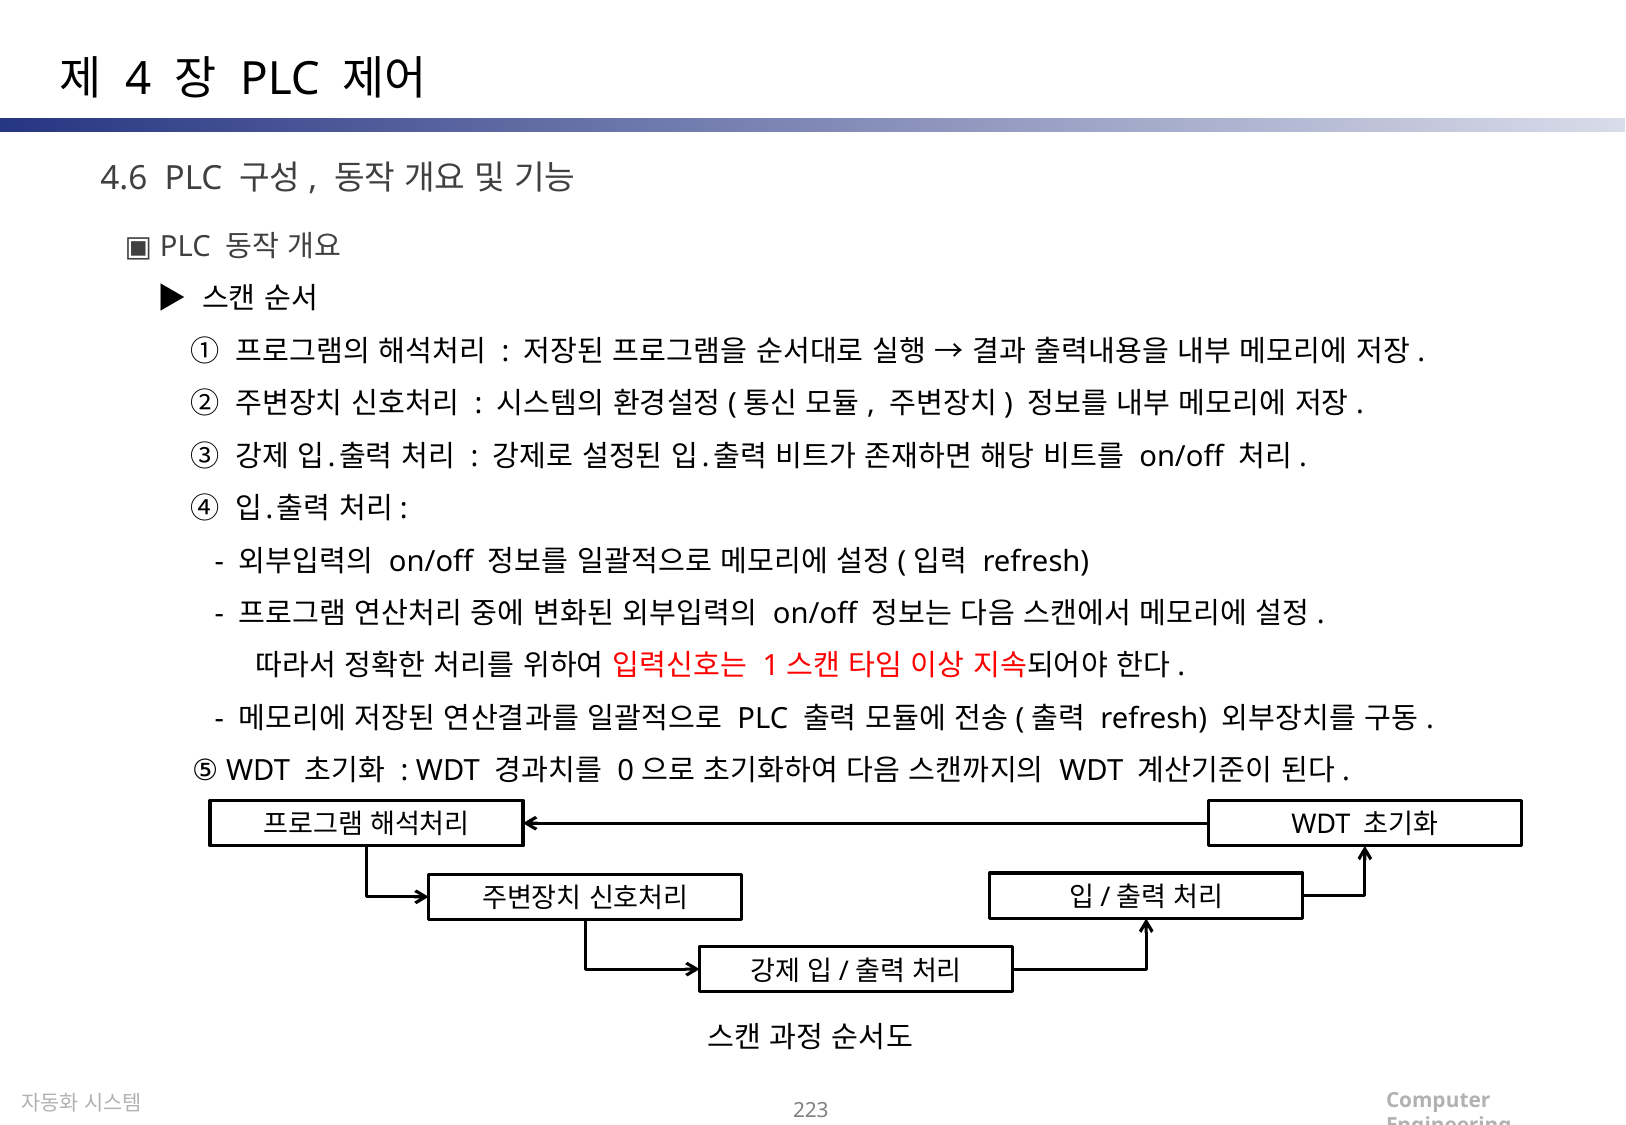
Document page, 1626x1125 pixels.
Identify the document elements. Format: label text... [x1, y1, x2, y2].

text_box 프로그램 해석처리 [210, 800, 524, 846]
text_box 입/출력 처리 [989, 873, 1303, 919]
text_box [617, 886, 668, 1002]
text_box 스캔 과정 순서도 [692, 1011, 929, 1062]
text_box 제 4 장 PLC 제어 [44, 39, 1522, 120]
text_box 주변장치 신호처리 [428, 874, 742, 920]
text_box 강제 입/출력 처리 [699, 946, 1013, 992]
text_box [371, 840, 424, 903]
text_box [1012, 918, 1147, 970]
text_box 4.6 PLC 구성, 동작 개요 및 기능 [85, 148, 884, 204]
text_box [1302, 845, 1365, 897]
text_box ▣ PLC 동작 개요 ▶ 스캔 순서 ① 프로그램의 해석처리 : 저장된 프로그램을 순서대로 실행 → 결과 출력내용을 내부 메모리에 저장. ② 주변장치 신호처리 : 시스템의 환경설정(통신 모듈, 주변장치) 정보를 내부 메모리에 저장. ③ 강제 입․출력 처리 : 강제로 설정된 입․출력 비트가 존재하면 해당 비트를 on/off 처리. ④ 입․출력 처리: - 외부입력의 on/off 정보를 일괄적으로 메모리에 설정(입력 refresh) - 프로그램 연산처리 중에 변화된 외부입력의 on/off 정보는 다음 스캔에서 메모리에 설정. 따라서 정확한 처리를 위하여 입력신호는 1스캔 타임 이상 지속되어야 한다. - 메모리에 저장된 연산결과를 일괄적으로 PLC 출력 모듈에 전송(출력 refresh) 외부장치를 구동. ⑤ WDT 초기화 : WDT 경과치를 0으로 초기화하여 다음 스캔까지의 WDT 계산기준이 된다. [109, 202, 1598, 794]
text_box WDT 초기화 [1208, 800, 1522, 846]
